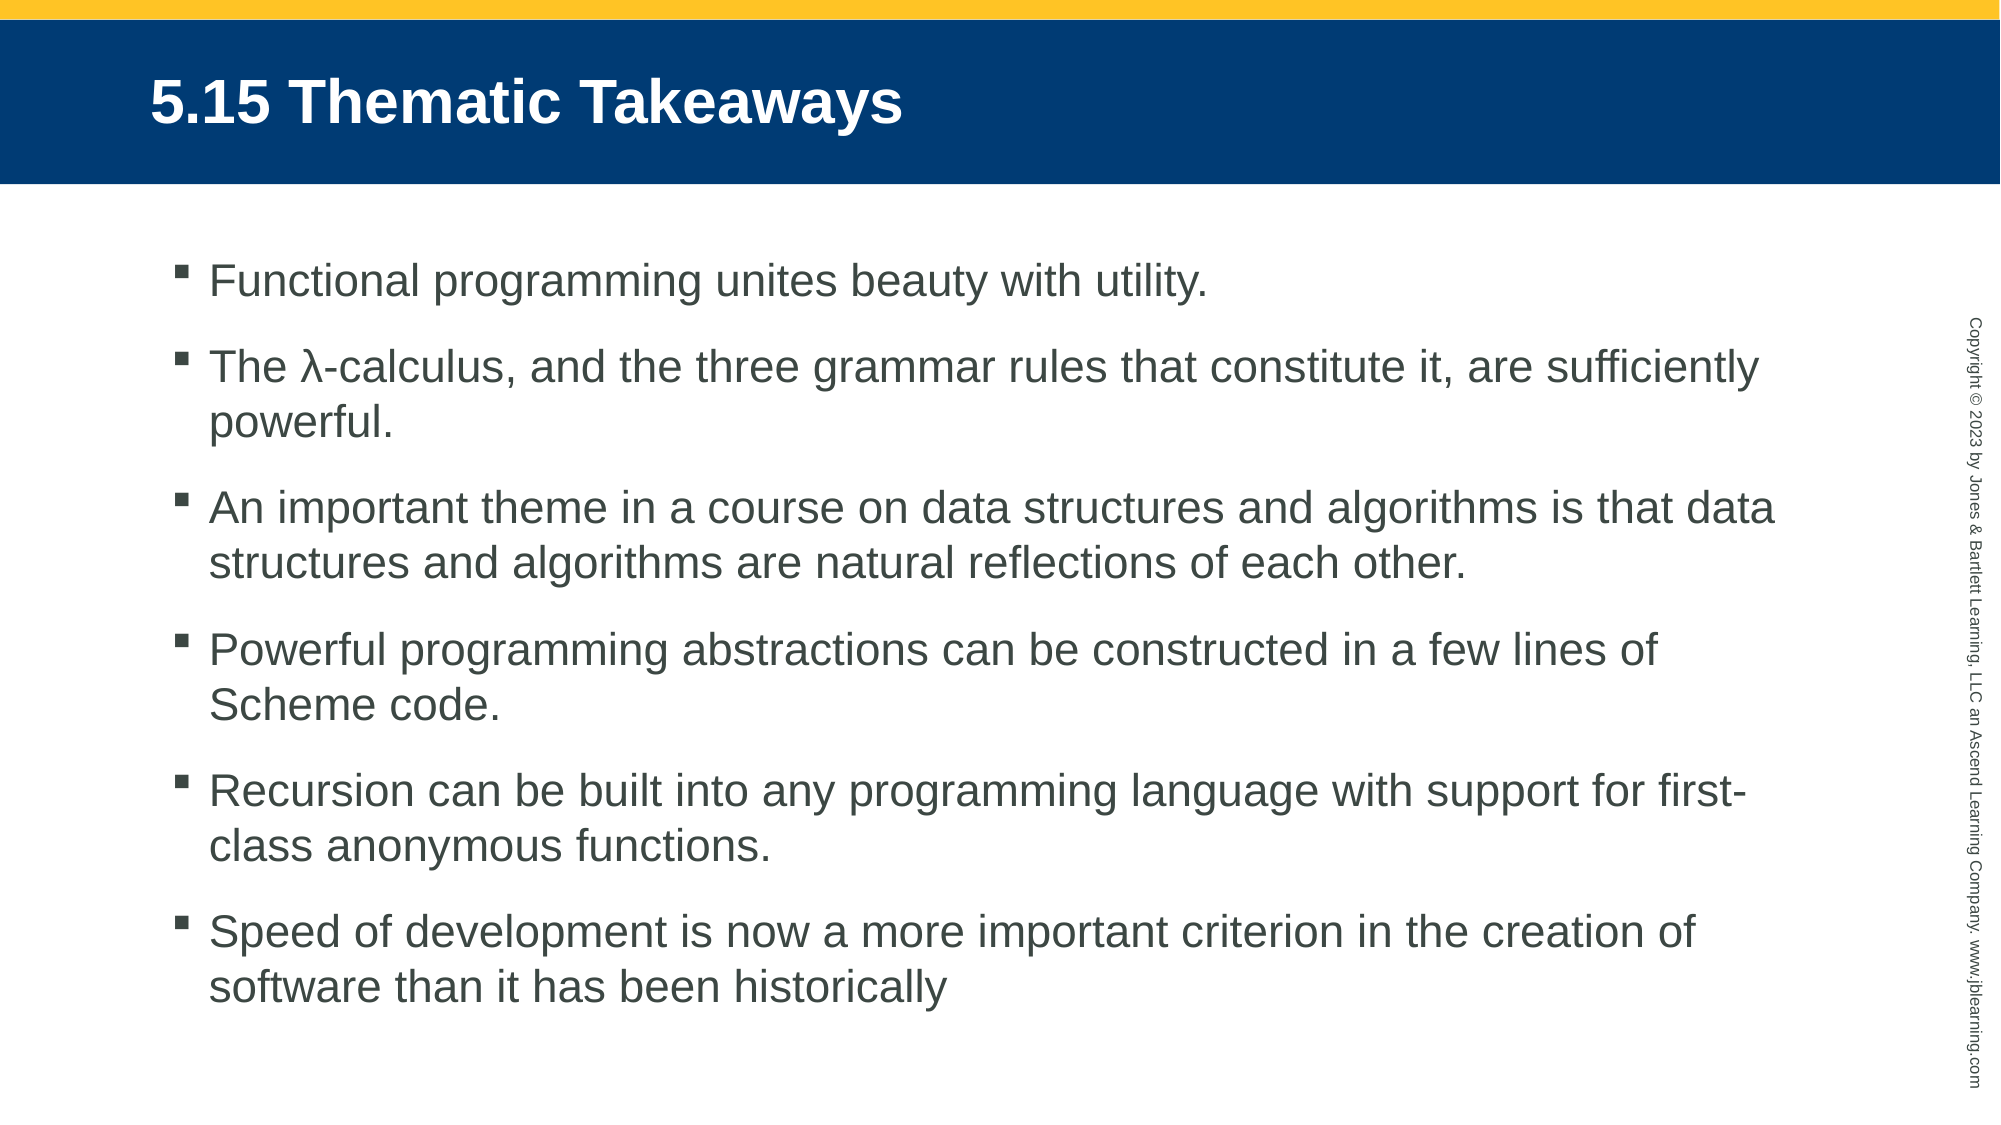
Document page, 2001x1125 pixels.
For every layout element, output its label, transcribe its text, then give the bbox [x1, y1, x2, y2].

title 5.15 Thematic Takeaways [0, 19, 2000, 185]
list Functional programming unites beauty with utility. The λ-calculus, and the three grammar rules that constitute it, are sufficiently powerful. An important theme in a course on data structures and algorithms is that data structures and algorithms are natural reflections of each other. Powerful programming abstractions can be constructed in a few lines of Scheme code. Recursion can be built into any programming language with support for first-class anonymous functions. Speed of development is now a more important criterion in the creation of software than it has been historically [156, 243, 1844, 1014]
